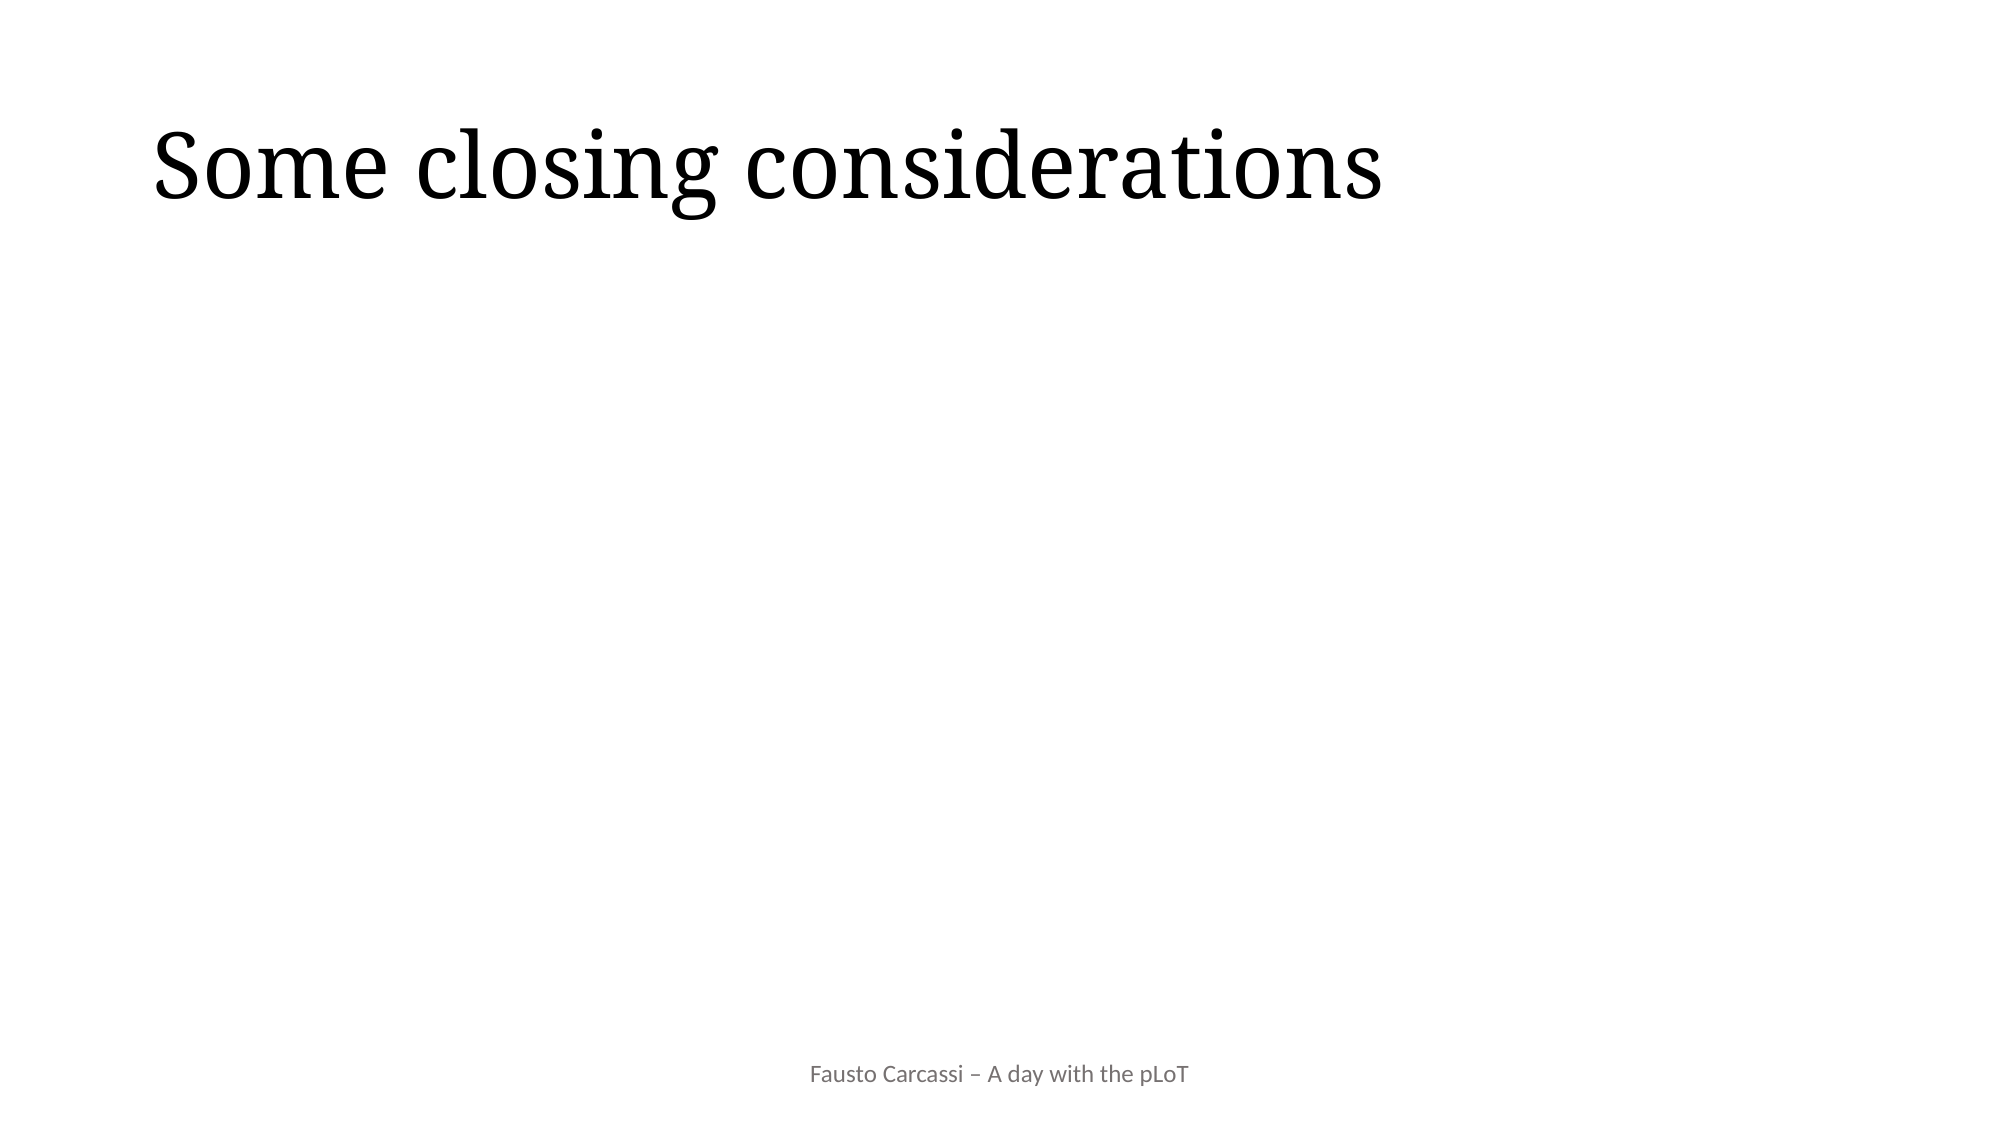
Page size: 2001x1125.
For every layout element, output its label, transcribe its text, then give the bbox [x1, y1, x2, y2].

footer Fausto Carcassi – A day with the pLoT [662, 1042, 1338, 1103]
title Some closing considerations [137, 59, 1863, 278]
